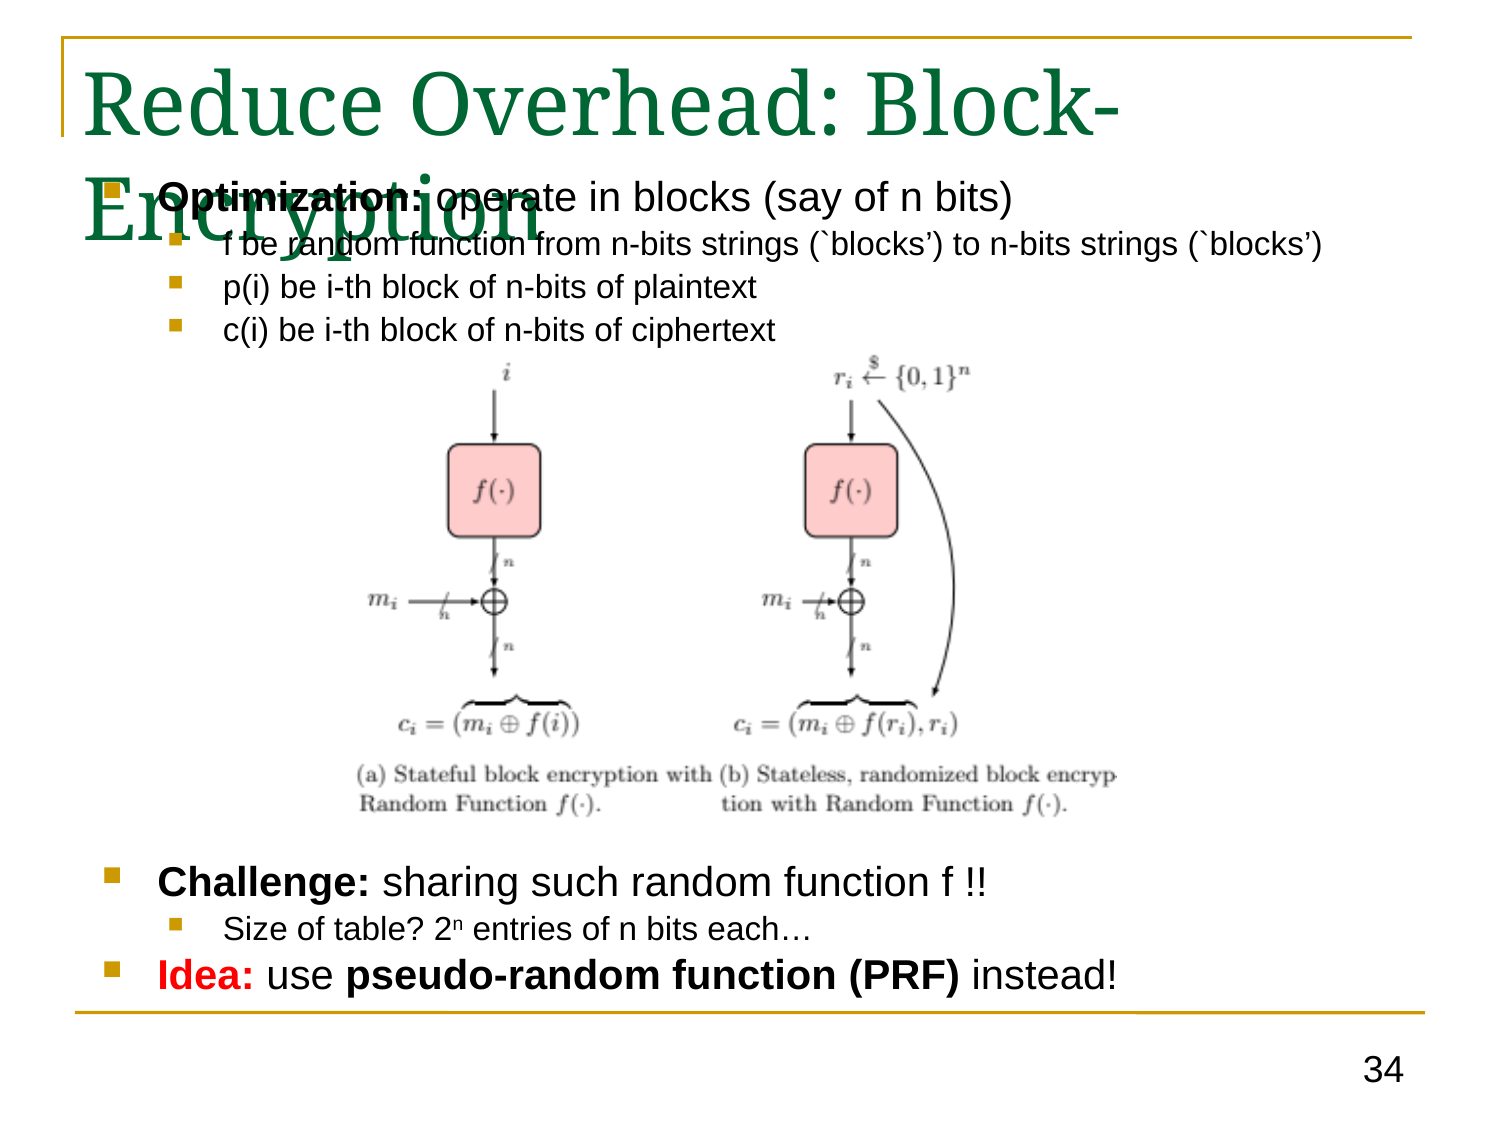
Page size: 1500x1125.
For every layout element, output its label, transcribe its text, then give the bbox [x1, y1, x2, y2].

list Optimization: operate in blocks (say of n bits) f be random function from n-bits strings (`blocks’) to n-bits strings (`blocks’) p(i) be i-th block of n-bits of plaintext c(i) be i-th block of n-bits of ciphertext Challenge: sharing such random function f !! Size of table? 2n entries of n bits each… Idea: use pseudo-random function (PRF) instead! [87, 171, 1440, 1024]
slide_number 34 [1348, 1024, 1424, 1098]
title Reduce Overhead: Block-Encryption [67, 40, 1481, 169]
picture [330, 338, 1118, 832]
